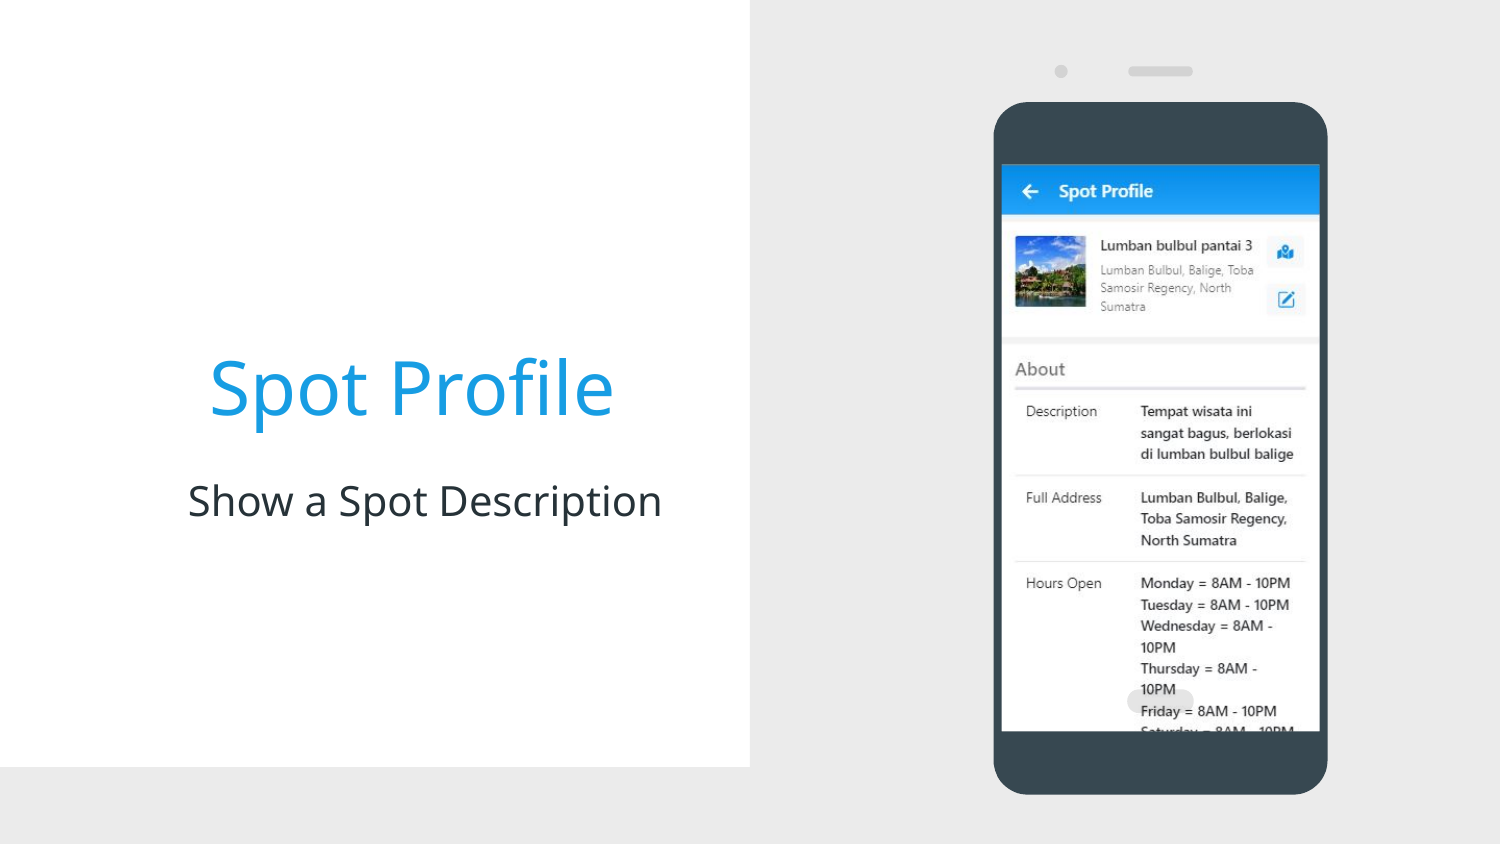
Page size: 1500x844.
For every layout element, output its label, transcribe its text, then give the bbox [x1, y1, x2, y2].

title Spot Profile [118, 202, 708, 446]
subtitle Show a Spot Description [118, 459, 708, 663]
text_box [993, 64, 1328, 795]
